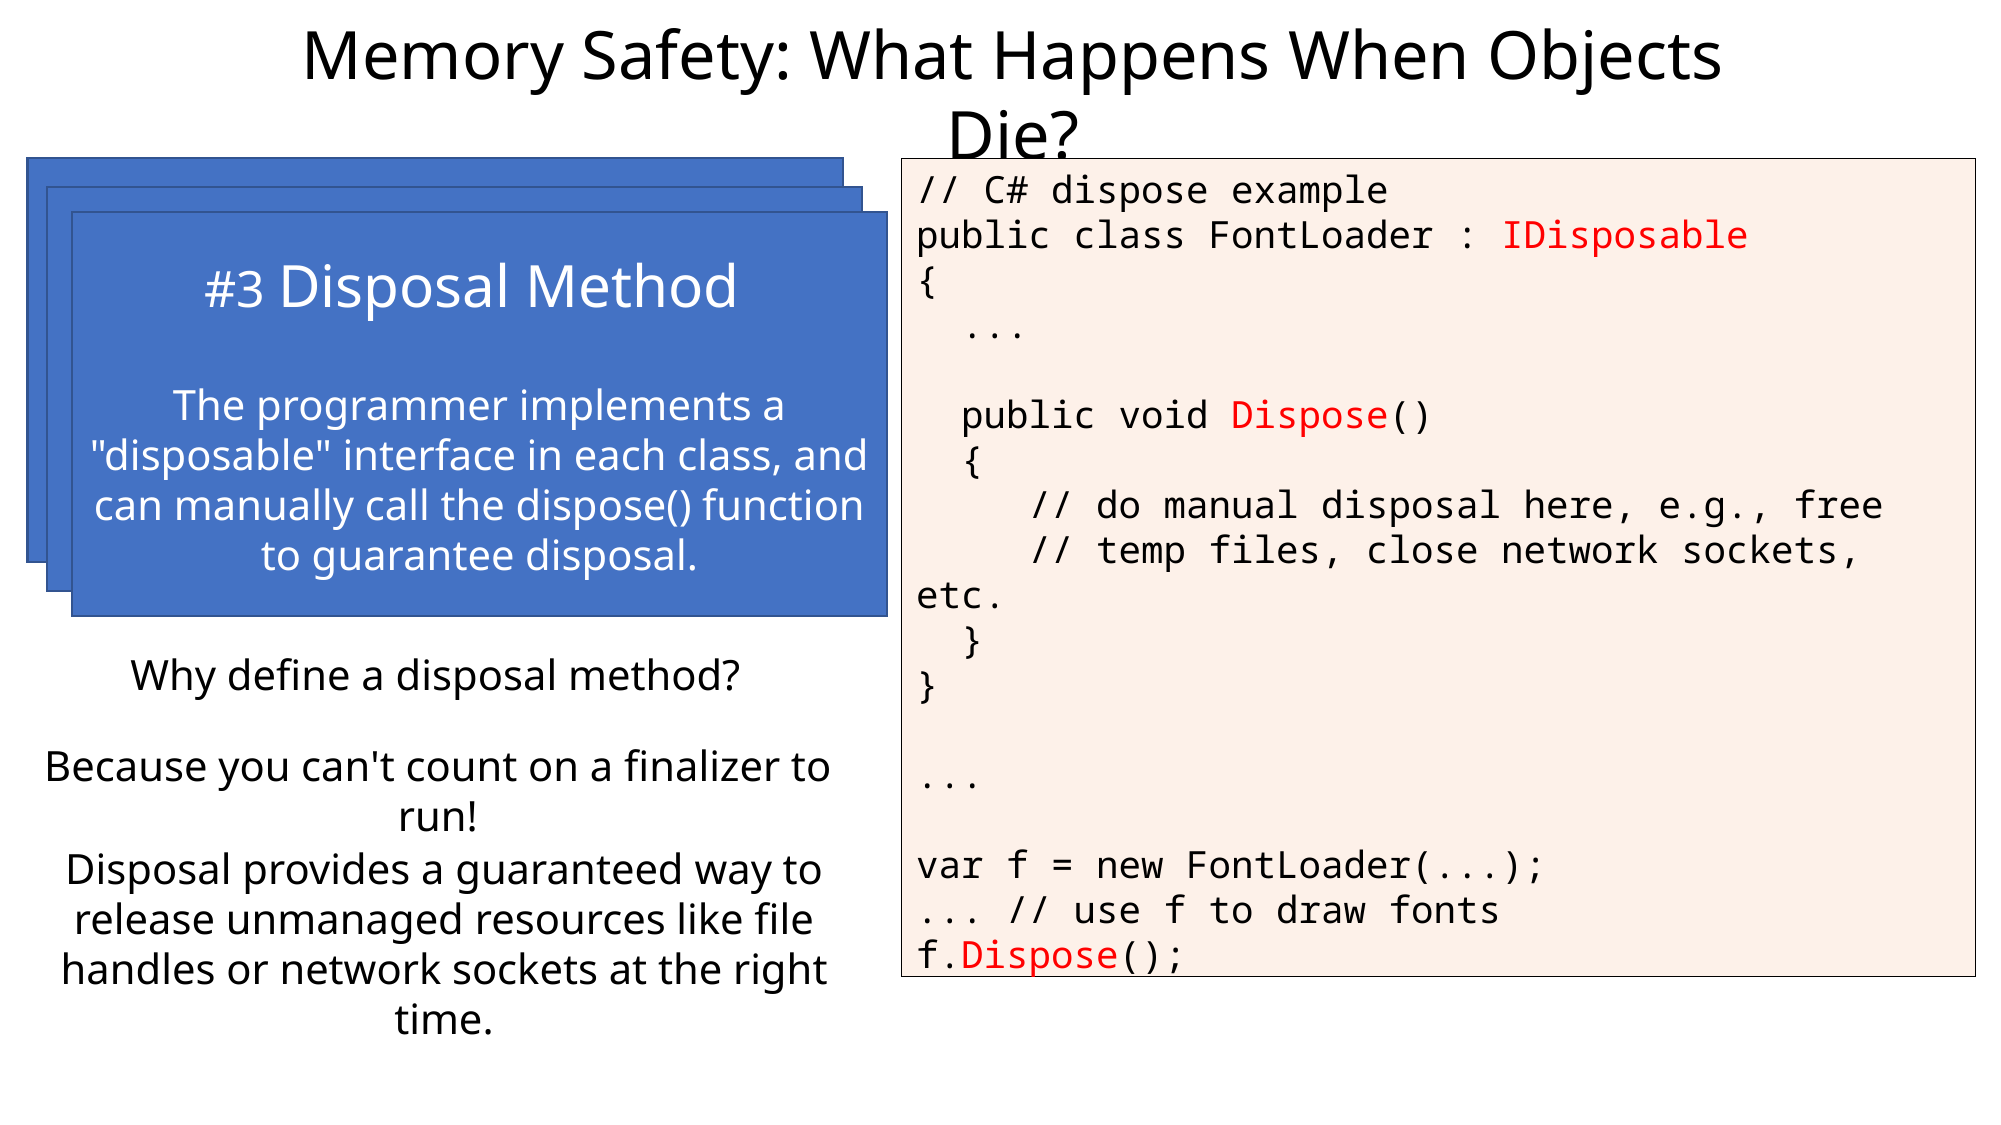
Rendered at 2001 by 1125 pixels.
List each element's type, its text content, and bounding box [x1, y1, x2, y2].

text_box Why define a disposal method? [21, 641, 871, 707]
text_box // C# dispose example public class FontLoader : IDisposable { ... public void Dispose() { // do manual disposal here, e.g., free // temp files, close network sockets, etc. } } ... var f = new FontLoader(...); ... // use f to draw fonts f.Dispose(); [901, 158, 1976, 977]
text_box Disposal provides a guaranteed way to release unmanaged resources like file handles or network sockets at the right time. [39, 835, 849, 1051]
text_box Memory Safety: What Happens When Objects Die? [243, 0, 1784, 187]
text_box #2 Finalizer Methods Finalizer functions are automatically called by the garbage collector before an object's memory is freed. [46, 186, 863, 592]
text_box #3 Disposal Method The programmer implements a "disposable" interface in each class, and can manually call the dispose() function to guarantee disposal. [71, 211, 888, 617]
text_box #1 Destructor Methods Destructors are automatically called when a variable is explicitly destroyed by the programmer or when it goes out of scope. [26, 157, 844, 563]
text_box Because you can't count on a finalizer to run! [27, 732, 849, 848]
